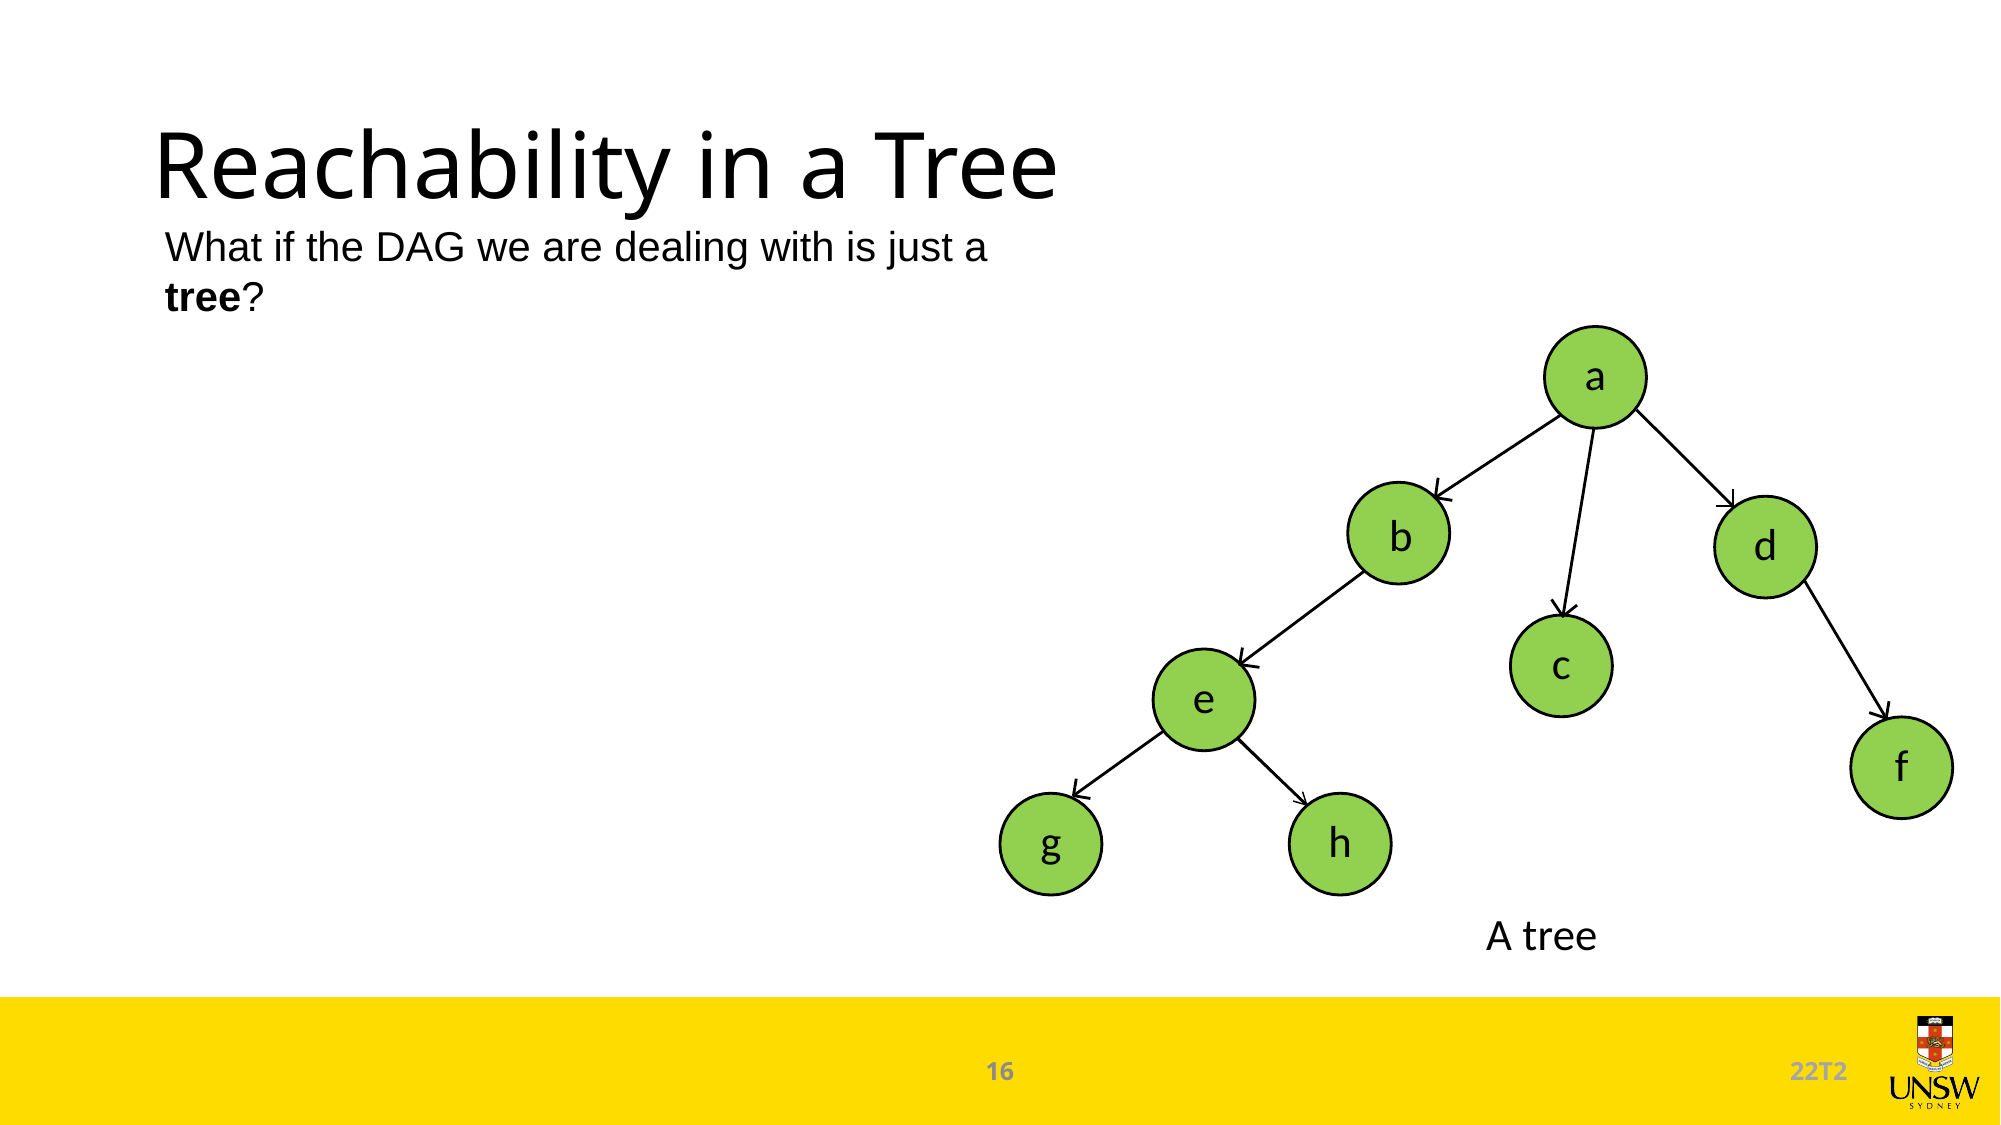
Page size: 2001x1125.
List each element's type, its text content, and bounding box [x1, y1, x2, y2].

picture [1890, 1016, 1980, 1109]
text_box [1237, 736, 1308, 806]
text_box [999, 324, 1955, 896]
footer 22T2 [1225, 1042, 1863, 1103]
text_box What if the DAG we are dealing with is just a tree? [149, 212, 1103, 963]
slide_number 16 [774, 1042, 1225, 1103]
title Reachability in a Tree [137, 59, 1863, 278]
